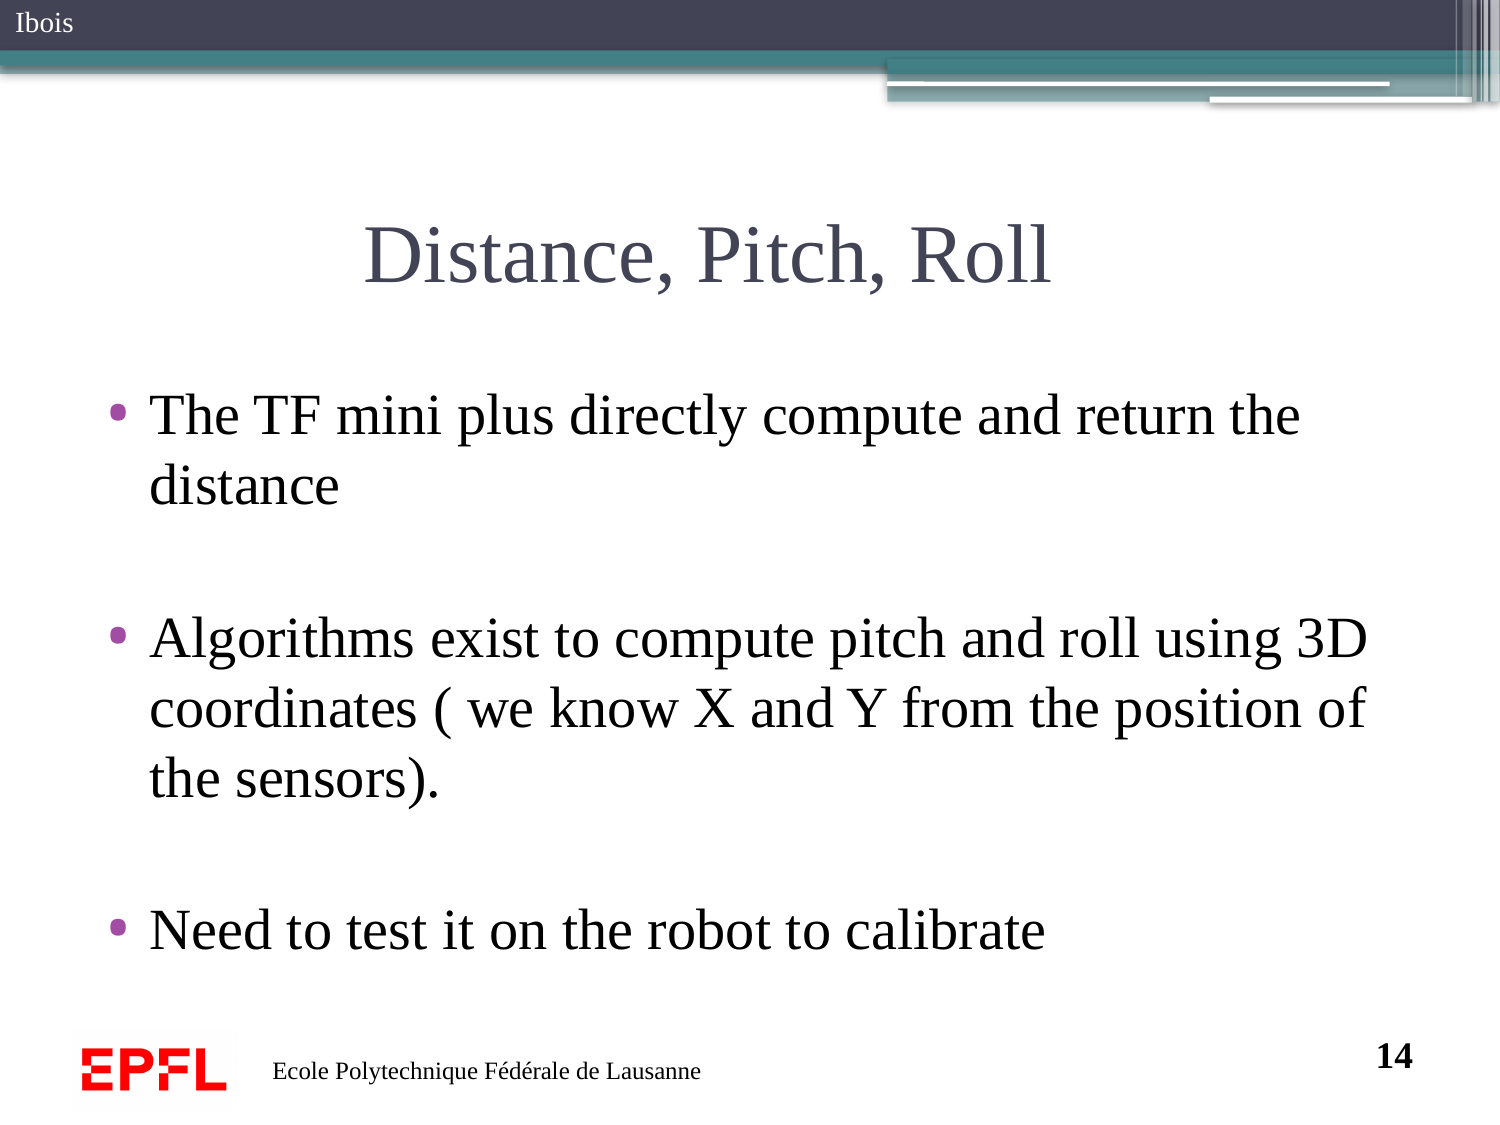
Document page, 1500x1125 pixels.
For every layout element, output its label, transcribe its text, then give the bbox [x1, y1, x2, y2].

text_box Ibois [0, 0, 89, 46]
picture [71, 1027, 238, 1112]
list The TF mini plus directly compute and return the distance Algorithms exist to compute pitch and roll using 3D coordinates ( we know X and Y from the position of the sensors). Need to test it on the robot to calibrate [75, 368, 1425, 1079]
text_box 14 [1305, 1023, 1428, 1084]
title Distance, Pitch, Roll [349, 161, 1092, 337]
text_box Ecole Polytechnique Fédérale de Lausanne [257, 1046, 717, 1092]
